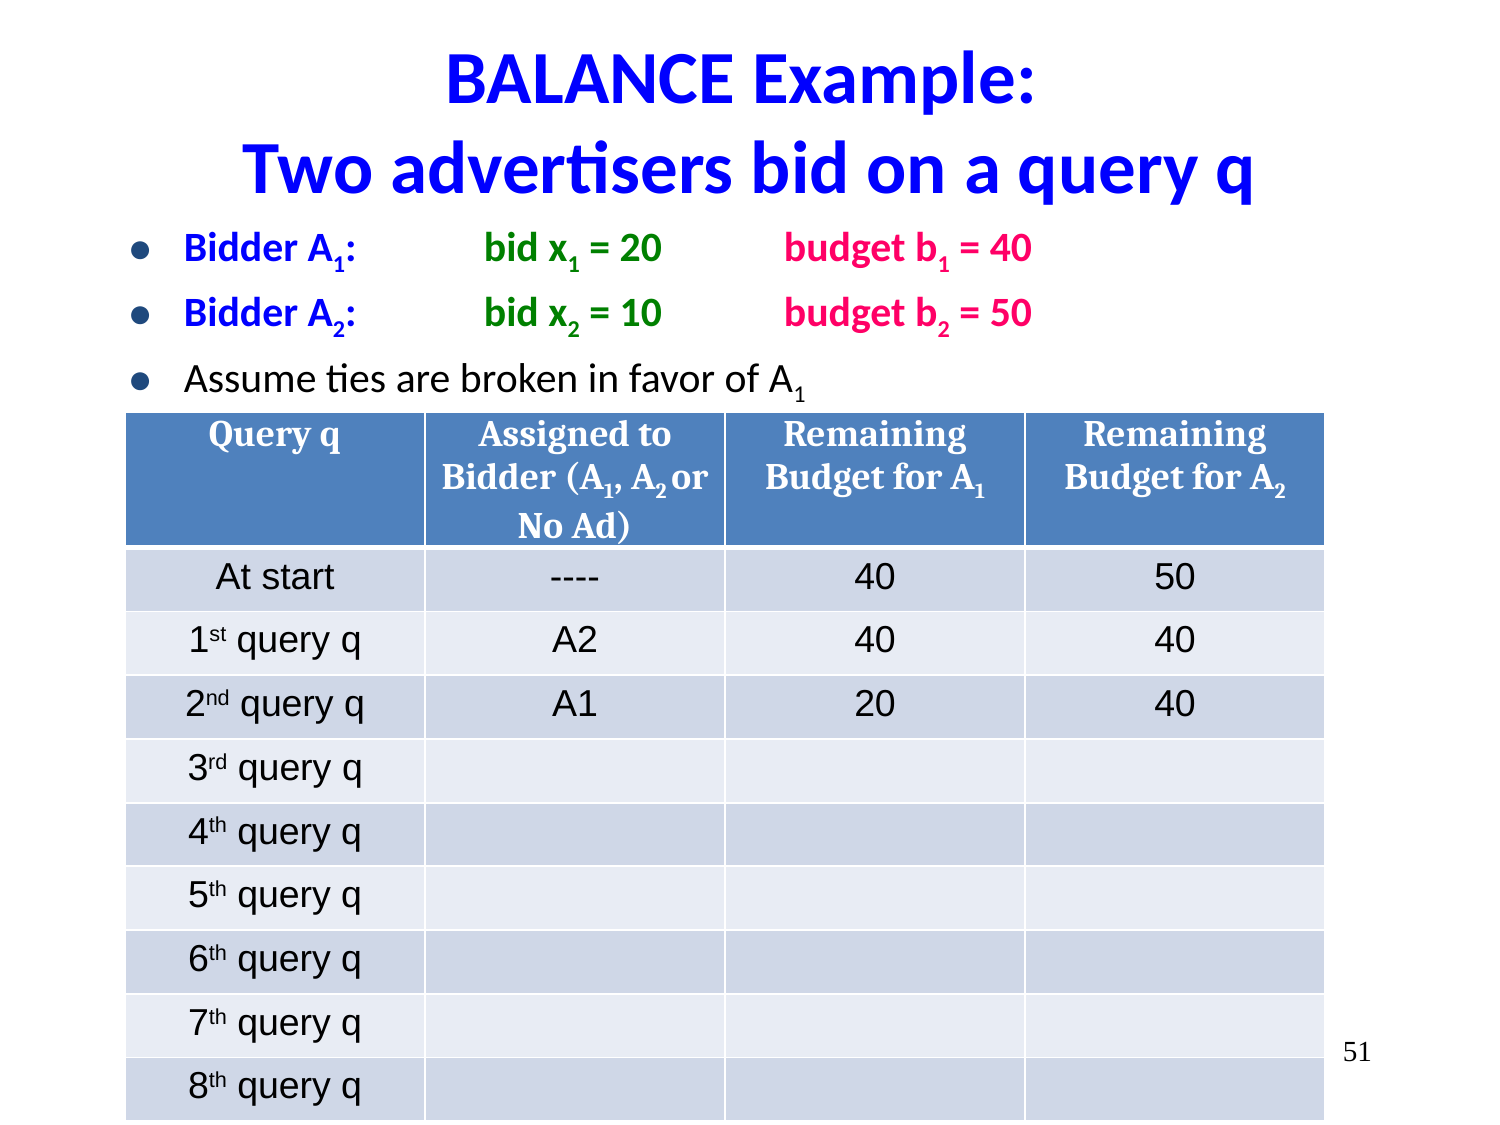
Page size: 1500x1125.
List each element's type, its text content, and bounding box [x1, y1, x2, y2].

table_cell 1st query q [126, 612, 424, 674]
table_cell At start [126, 550, 424, 611]
slide_number ‹#› [1326, 1025, 1388, 1100]
table_cell A1 [426, 676, 724, 738]
table_cell 50 [1026, 550, 1324, 611]
table_header Query q [126, 413, 424, 545]
table_cell [426, 1058, 724, 1120]
table_cell 6th query q [126, 931, 424, 993]
table_cell [426, 931, 724, 993]
table_cell [726, 867, 1024, 929]
table_cell [426, 995, 724, 1057]
table_cell [726, 995, 1024, 1057]
table_cell 7th query q [126, 995, 424, 1057]
table_cell 2nd query q [126, 676, 424, 738]
table_cell [1026, 867, 1324, 929]
table_cell 40 [726, 550, 1024, 611]
table_cell [726, 1058, 1024, 1120]
table_cell [426, 867, 724, 929]
table_cell 20 [726, 676, 1024, 738]
table_header Remaining Budget for A2 [1026, 413, 1324, 545]
table_cell 8th query q [126, 1058, 424, 1120]
table_cell [1026, 740, 1324, 802]
table_cell 3rd query q [126, 740, 424, 802]
table_cell [426, 804, 724, 865]
table_cell 40 [1026, 612, 1324, 674]
table_cell [1026, 931, 1324, 993]
title BALANCE Example: Two advertisers bid on a query q [112, 24, 1388, 212]
table_cell 4th query q [126, 804, 424, 865]
table_cell [1026, 804, 1324, 865]
table_cell 5th query q [126, 867, 424, 929]
table_cell [1026, 995, 1324, 1057]
table_cell A2 [426, 612, 724, 674]
table_cell [426, 740, 724, 802]
table_cell 40 [1026, 676, 1324, 738]
table_cell [1026, 1058, 1324, 1120]
list Bidder A1: bid x1 = 20 budget b1 = 40 Bidder A2: bid x2 = 10 budget b2 = 50 Assume ties are broken in favor of A1 [112, 212, 1388, 413]
table_cell 40 [726, 612, 1024, 674]
table_header Assigned to Bidder (A1, A2 or No Ad) [426, 413, 724, 545]
table_cell ---- [426, 550, 724, 611]
table_cell [726, 804, 1024, 865]
table_header Remaining Budget for A1 [726, 413, 1024, 545]
table_cell [726, 931, 1024, 993]
table_cell [726, 740, 1024, 802]
